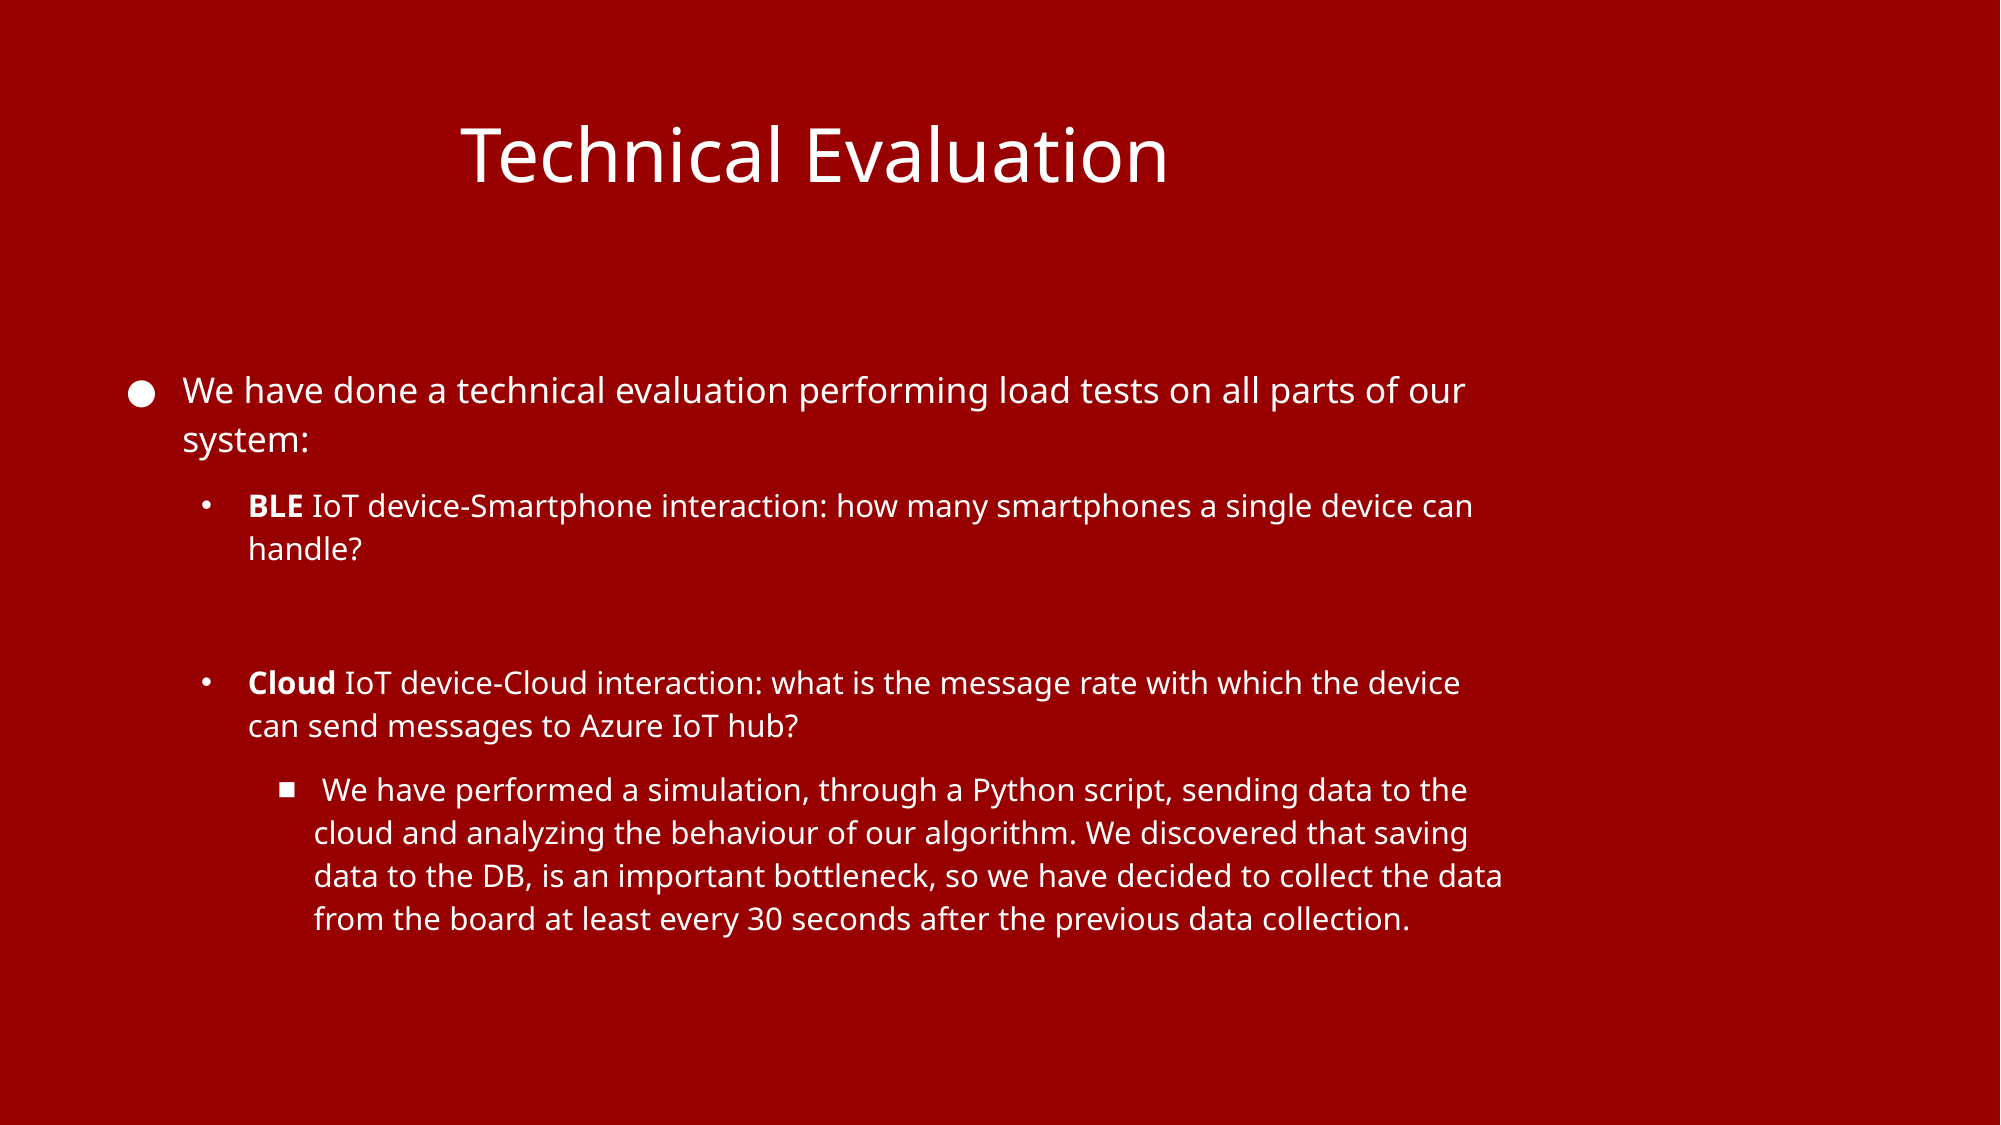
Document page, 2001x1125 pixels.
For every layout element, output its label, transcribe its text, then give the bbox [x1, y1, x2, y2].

list We have done a technical evaluation performing load tests on all parts of our system: BLE IoT device-Smartphone interaction: how many smartphones a single device can handle? Cloud IoT device-Cloud interaction: what is the message rate with which the device can send messages to Azure IoT hub? We have performed a simulation, through a Python script, sending data to the cloud and analyzing the behaviour of our algorithm. We discovered that saving data to the DB, is an important bottleneck, so we have decided to collect the data from the board at least every 30 seconds after the previous data collection. [111, 354, 1522, 1110]
title Technical Evaluation [111, 99, 1522, 317]
